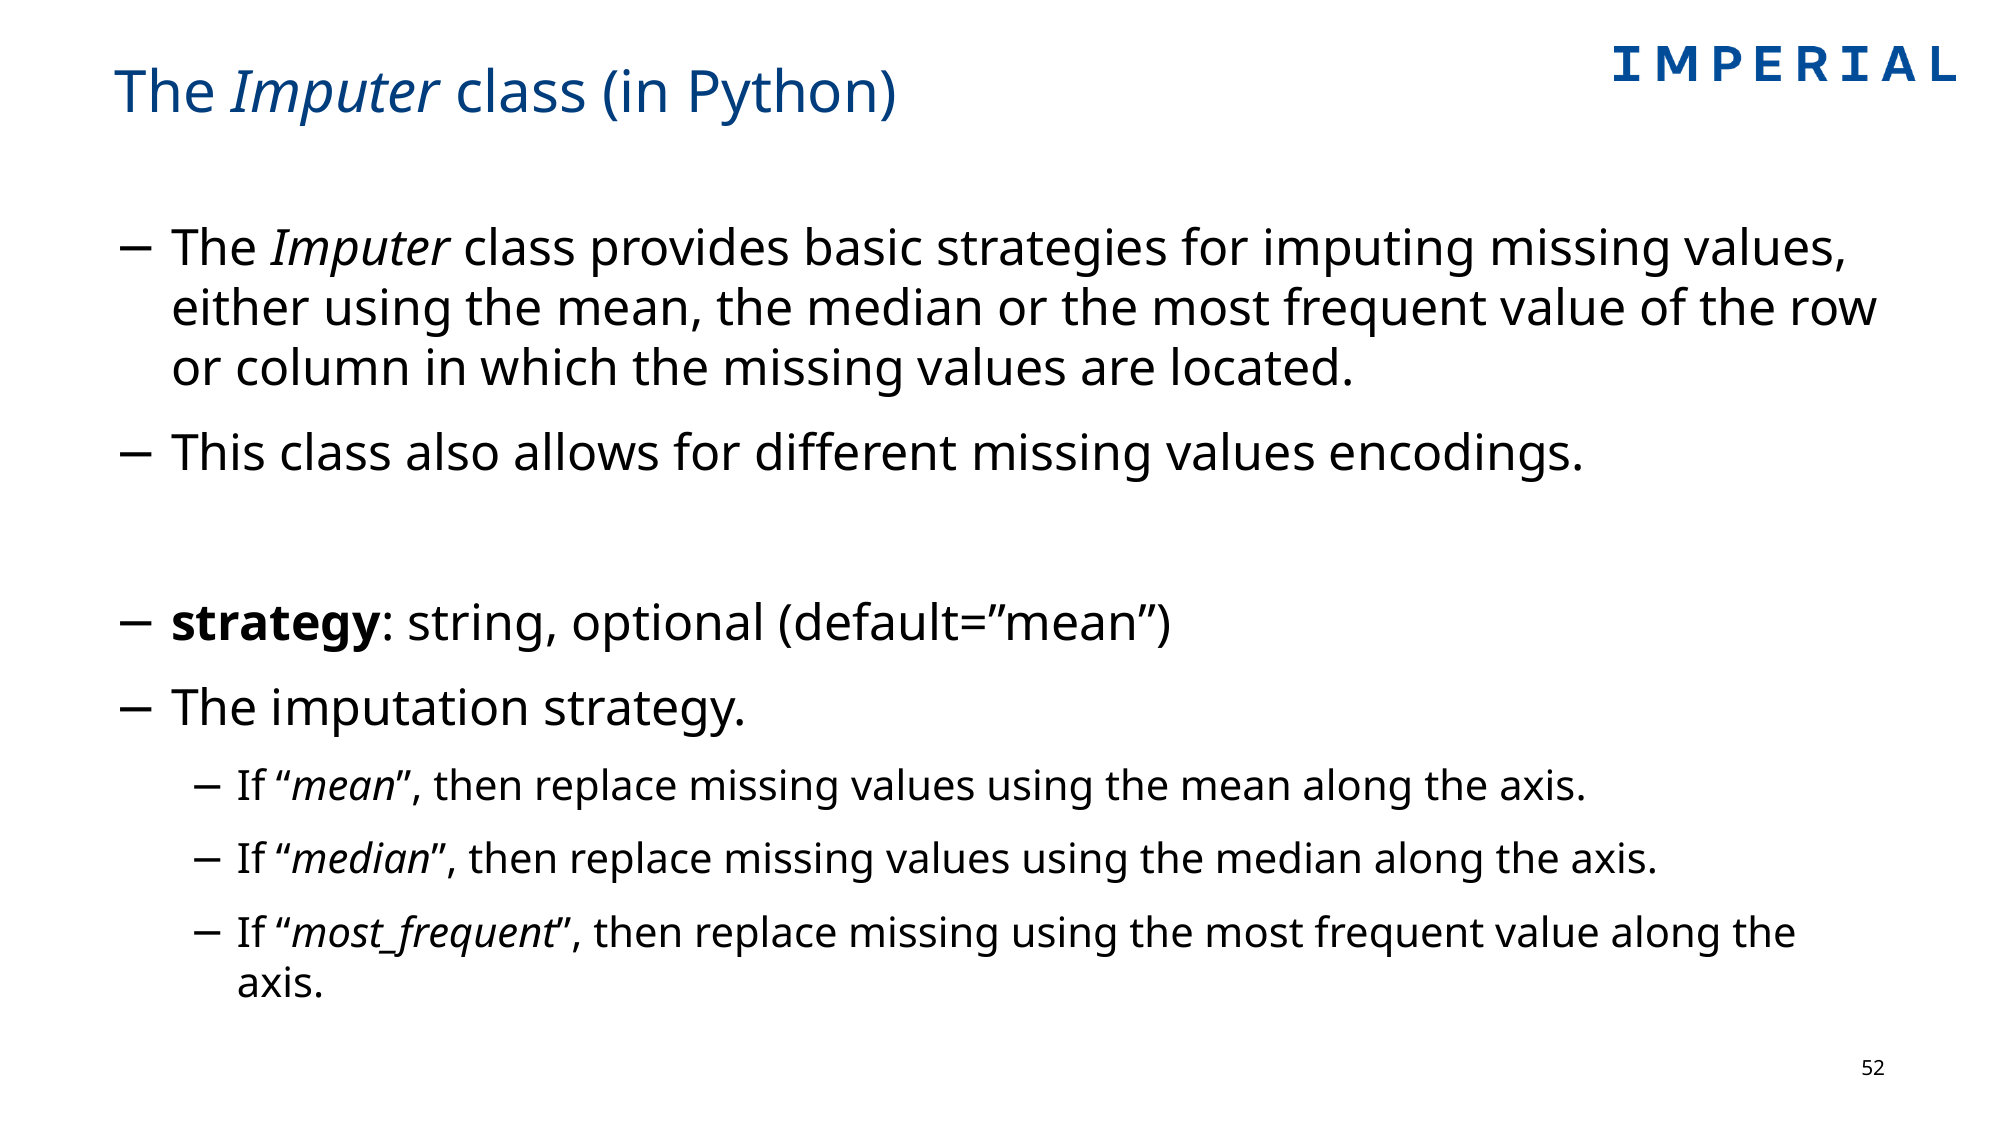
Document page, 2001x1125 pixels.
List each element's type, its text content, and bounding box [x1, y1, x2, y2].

title The Imputer class (in Python) [99, 0, 1900, 184]
picture [1900, 46, 1956, 81]
list The Imputer class provides basic strategies for imputing missing values, either using the mean, the median or the most frequent value of the row or column in which the missing values are located. This class also allows for different missing values encodings. strategy: string, optional (default=”mean”) The imputation strategy. If “mean”, then replace missing values using the mean along the axis. If “median”, then replace missing values using the median along the axis. If “most_frequent”, then replace missing using the most frequent value along the axis. [99, 208, 1900, 1024]
slide_number 52 [1433, 1046, 1901, 1103]
